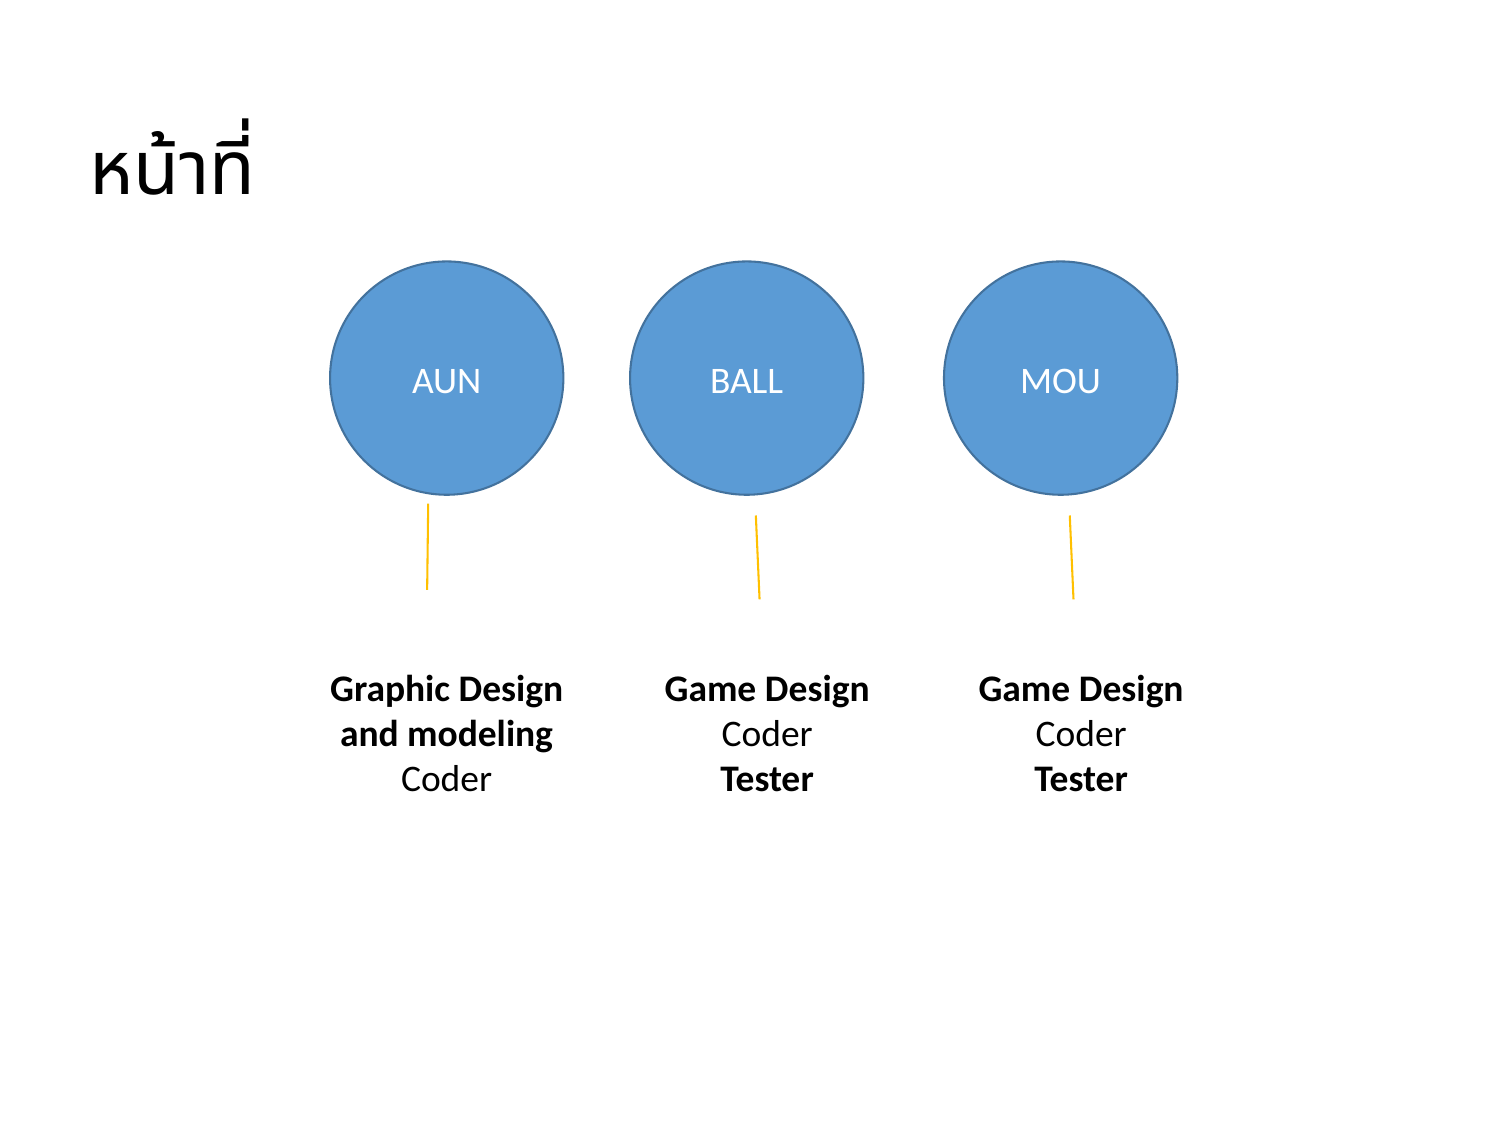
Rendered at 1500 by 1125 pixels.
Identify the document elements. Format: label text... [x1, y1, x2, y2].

text_box Game Design Coder Tester [630, 515, 904, 869]
text_box BALL [629, 260, 865, 496]
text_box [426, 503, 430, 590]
text_box หน้าที่ [74, 111, 271, 217]
text_box Game Design Coder Tester [944, 515, 1218, 869]
text_box Graphic Design and modeling Coder [310, 593, 584, 869]
text_box MOU [942, 260, 1179, 496]
text_box AUN [329, 260, 565, 496]
